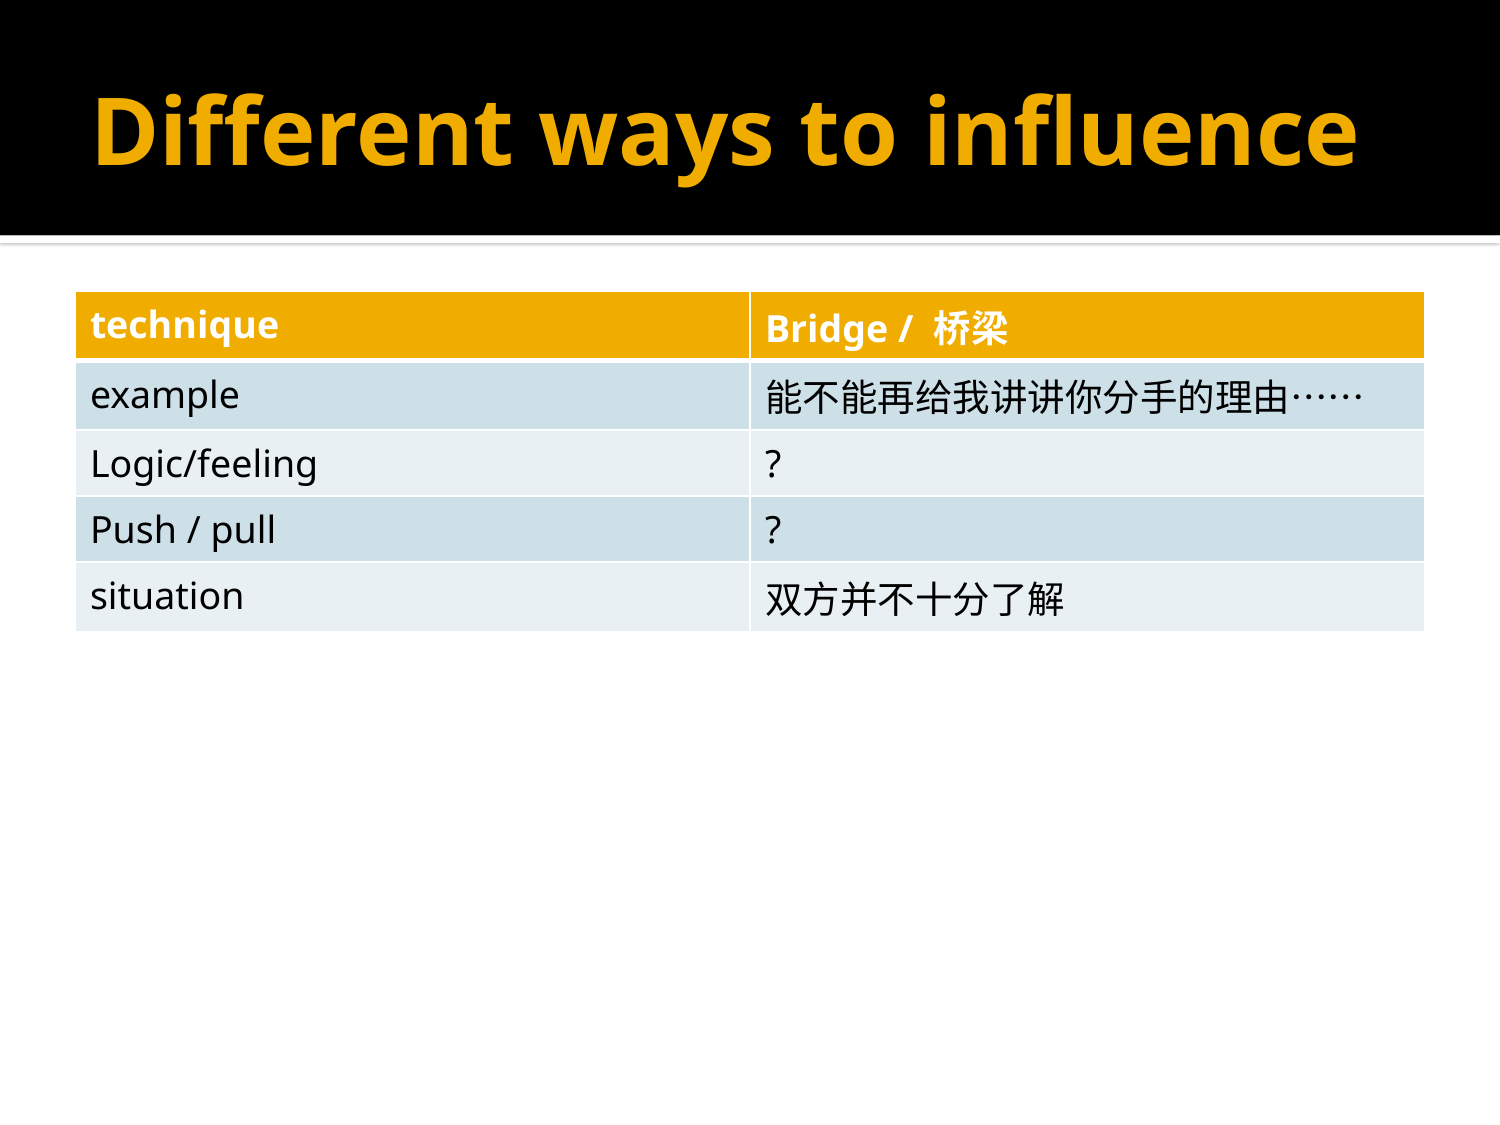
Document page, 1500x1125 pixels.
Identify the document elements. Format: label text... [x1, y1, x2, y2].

table_cell Push / pull [76, 497, 749, 561]
table_header Bridge / 桥梁 [751, 292, 1424, 358]
table_cell example [76, 363, 749, 429]
table_header technique [76, 292, 749, 358]
table_cell ? [751, 497, 1424, 561]
table_cell situation [76, 563, 749, 631]
title Different ways to influence [75, 25, 1425, 231]
table_cell 能不能再给我讲讲你分手的理由…… [751, 363, 1424, 429]
table_cell 双方并不十分了解 [751, 563, 1424, 631]
table_cell ? [751, 431, 1424, 495]
table_cell Logic/feeling [76, 431, 749, 495]
